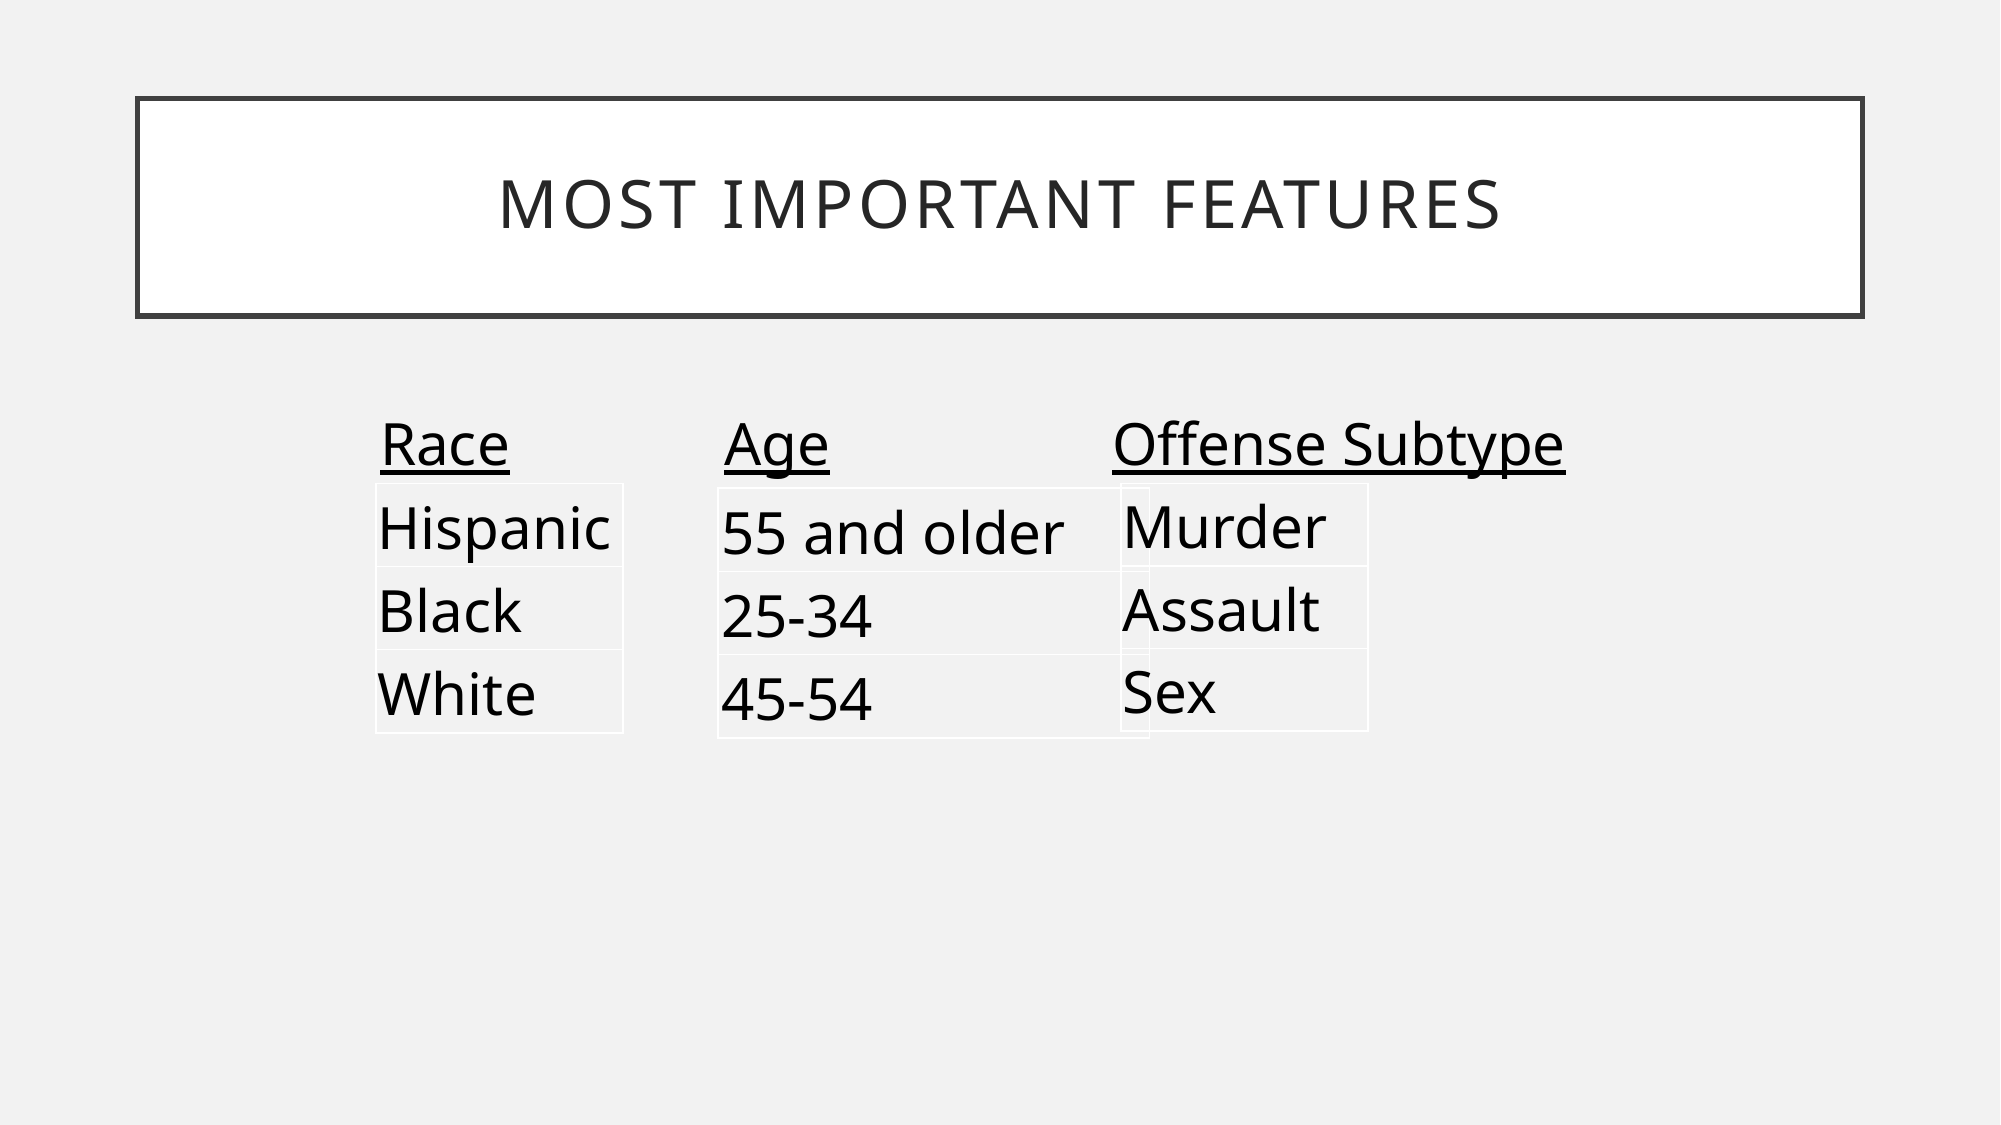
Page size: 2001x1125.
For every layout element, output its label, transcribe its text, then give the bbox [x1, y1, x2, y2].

text_box Age [709, 400, 985, 485]
text_box Offense Subtype [1097, 400, 1584, 485]
table_header Hispanic [377, 485, 622, 566]
table_cell Assault [1122, 567, 1367, 648]
table_cell White [377, 650, 622, 732]
title Most Important Features [135, 96, 1865, 319]
table_cell 25-34 [719, 572, 1120, 654]
table_cell Sex [1122, 649, 1367, 730]
text_box Race [365, 400, 641, 485]
table_cell Black [377, 567, 622, 649]
table_header Murder [1122, 485, 1367, 565]
table_header 55 and older [719, 489, 1120, 571]
table_cell 45-54 [719, 655, 1149, 737]
